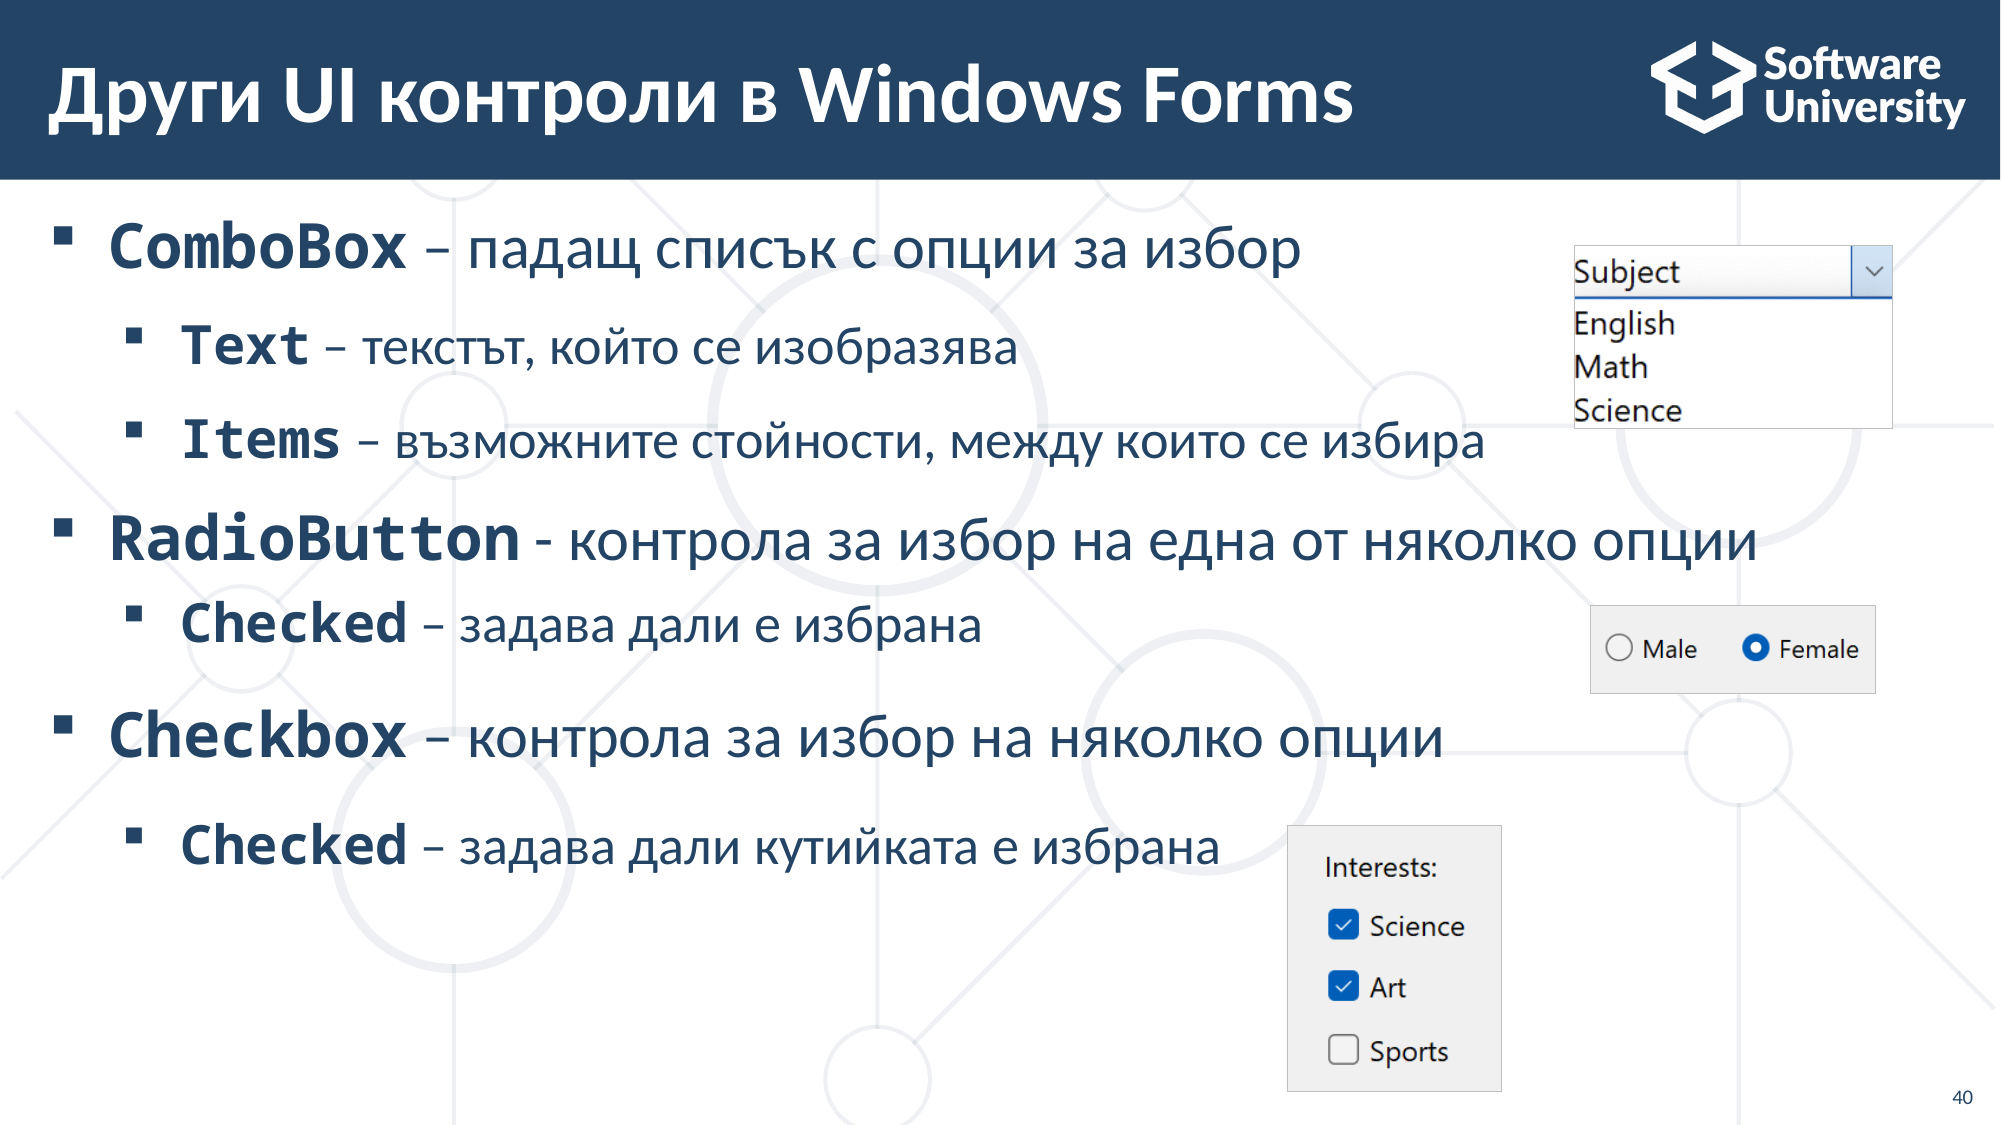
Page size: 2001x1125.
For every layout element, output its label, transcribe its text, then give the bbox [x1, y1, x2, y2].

title Други UI контроли в Windows Forms [31, 16, 1625, 162]
slide_number 40 [1927, 1067, 1989, 1117]
picture [1287, 825, 1503, 1092]
picture [1590, 605, 1877, 694]
picture [1651, 41, 1966, 134]
list ComboBox – падащ списък с опции за избор Text – текстът, който се изобразява Items – възможните стойности, между които се избира RadioButton - контрола за избор на една от няколко опции Checked – задава дали е избрана Checkbox – контрола за избор на няколко опции Checked – задава дали кутийката е избрана [31, 196, 1970, 1104]
picture [1574, 244, 1893, 429]
